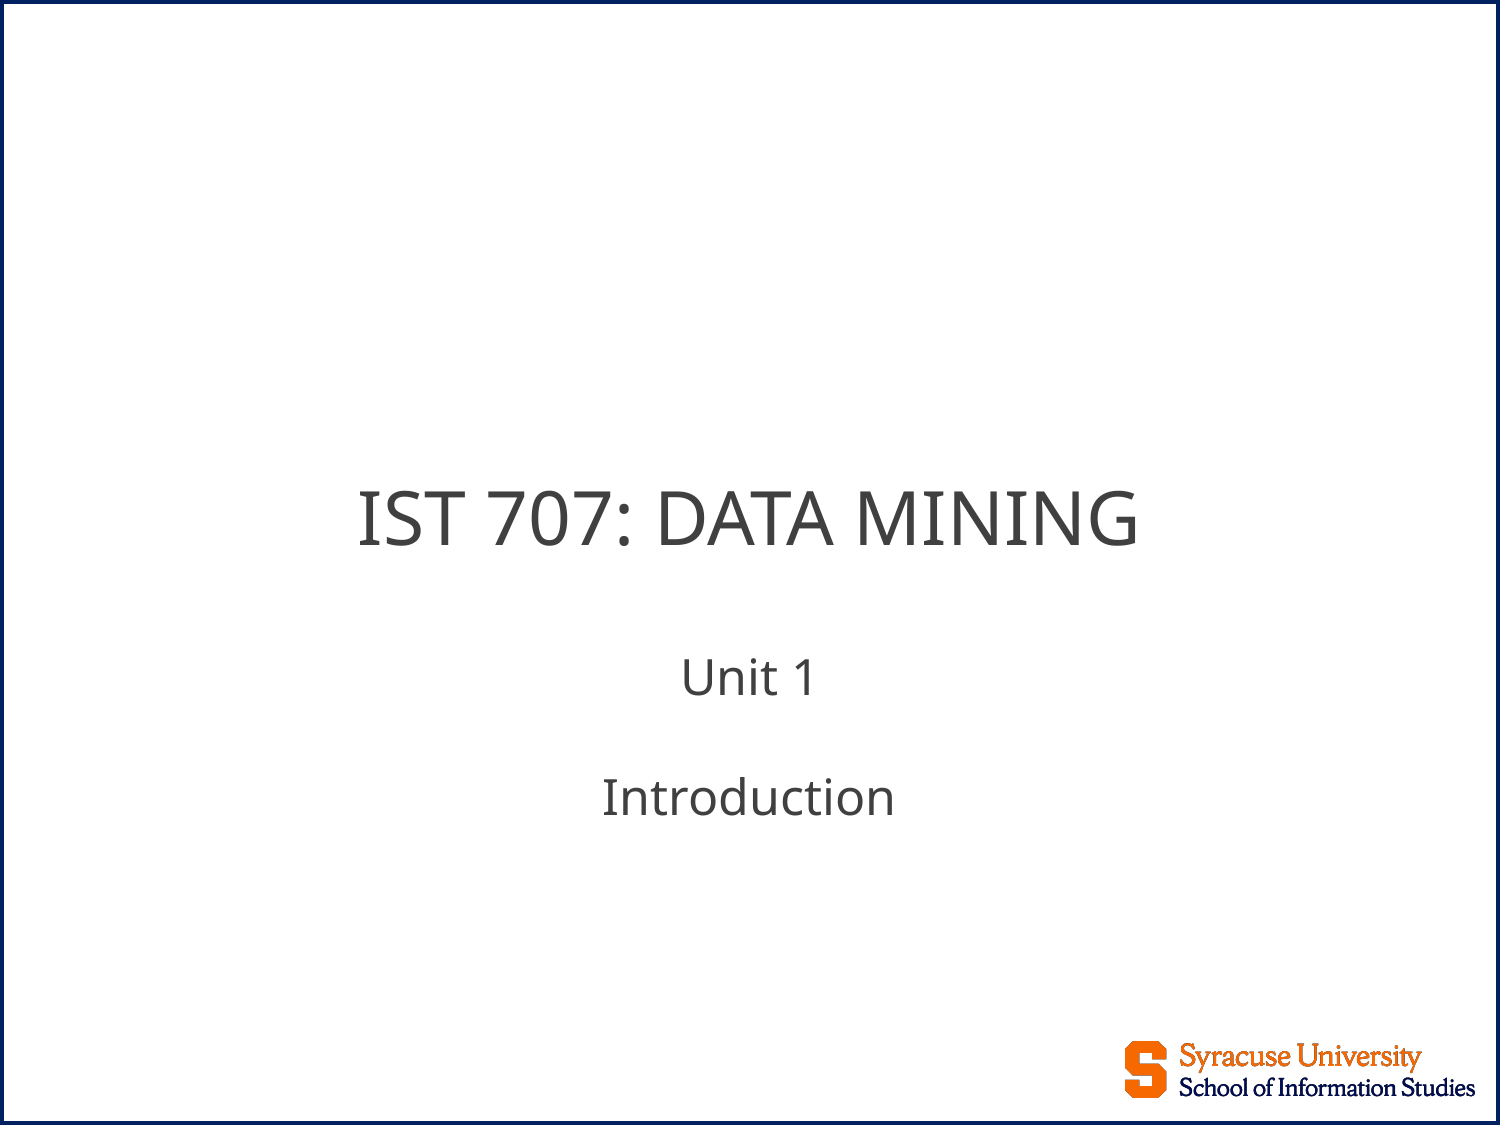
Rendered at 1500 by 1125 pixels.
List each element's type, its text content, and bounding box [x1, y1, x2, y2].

subtitle Unit 1 Introduction [225, 637, 1275, 925]
picture [1125, 1041, 1475, 1098]
title IST 707: DATA MINING [112, 349, 1388, 591]
